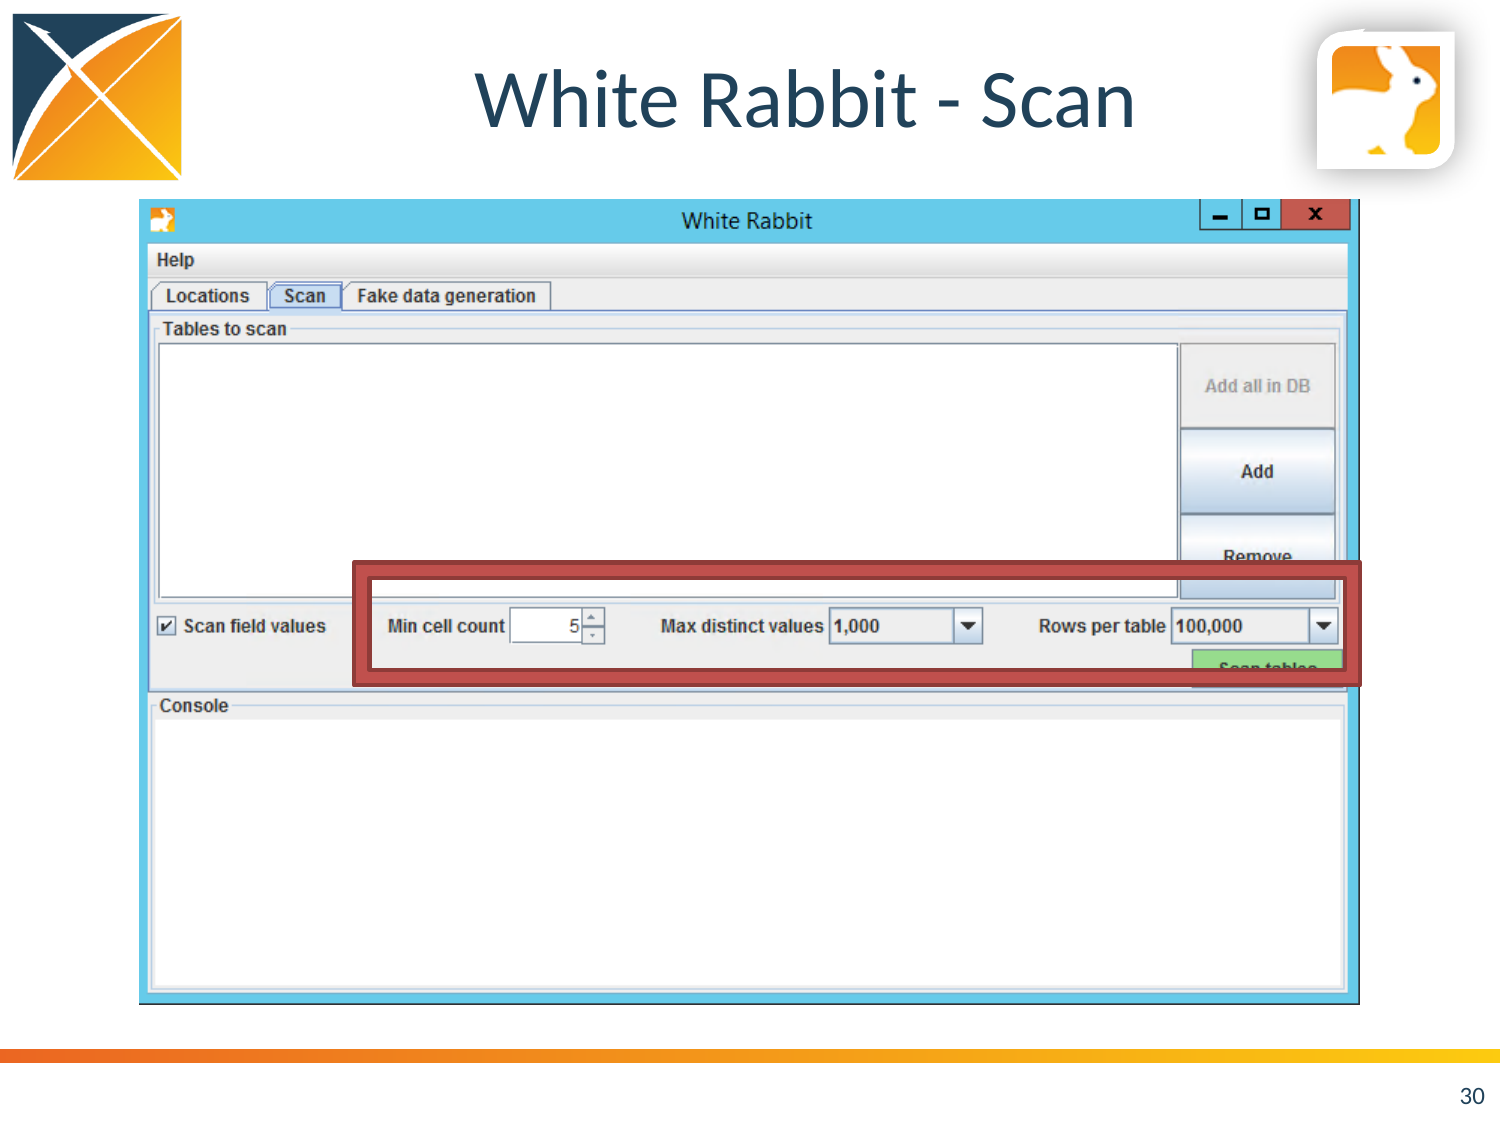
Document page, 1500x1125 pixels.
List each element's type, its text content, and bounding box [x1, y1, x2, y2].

picture [1324, 38, 1448, 162]
slide_number 30 [1149, 1065, 1500, 1125]
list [139, 199, 1361, 1006]
title White Rabbit - Scan [187, 24, 1306, 163]
picture [0, 0, 206, 200]
